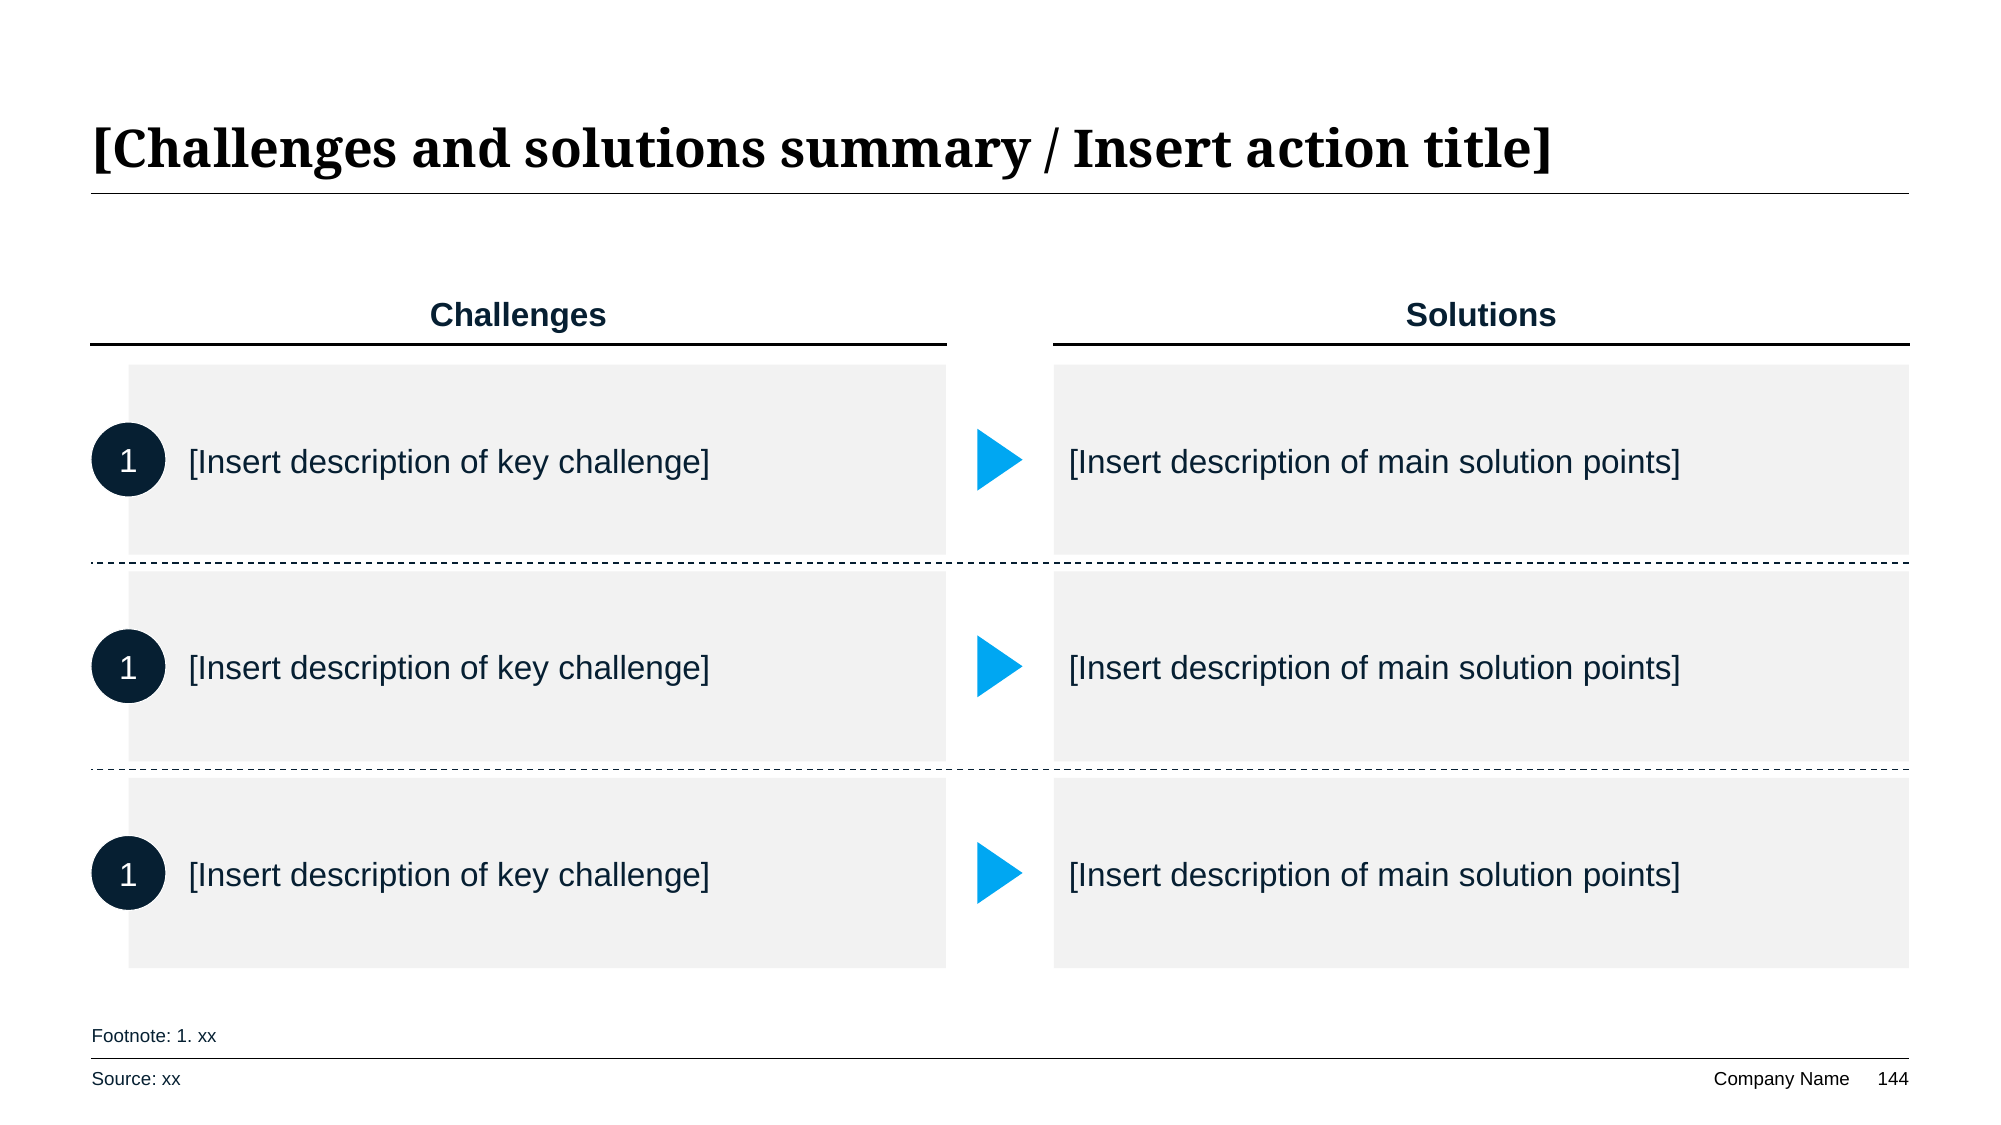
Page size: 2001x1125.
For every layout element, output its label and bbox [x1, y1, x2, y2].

text_box [976, 840, 1025, 906]
text_box [90, 777, 946, 969]
text_box [976, 427, 1025, 493]
text_box [90, 571, 946, 762]
text_box [76, 1005, 1618, 1109]
text_box [90, 280, 947, 343]
text_box [1053, 280, 1910, 343]
text_box [1053, 777, 1909, 969]
text_box [976, 633, 1025, 699]
text_box [90, 364, 946, 555]
text_box [1053, 364, 1909, 555]
title [91, 58, 1909, 179]
text_box [1053, 571, 1909, 762]
